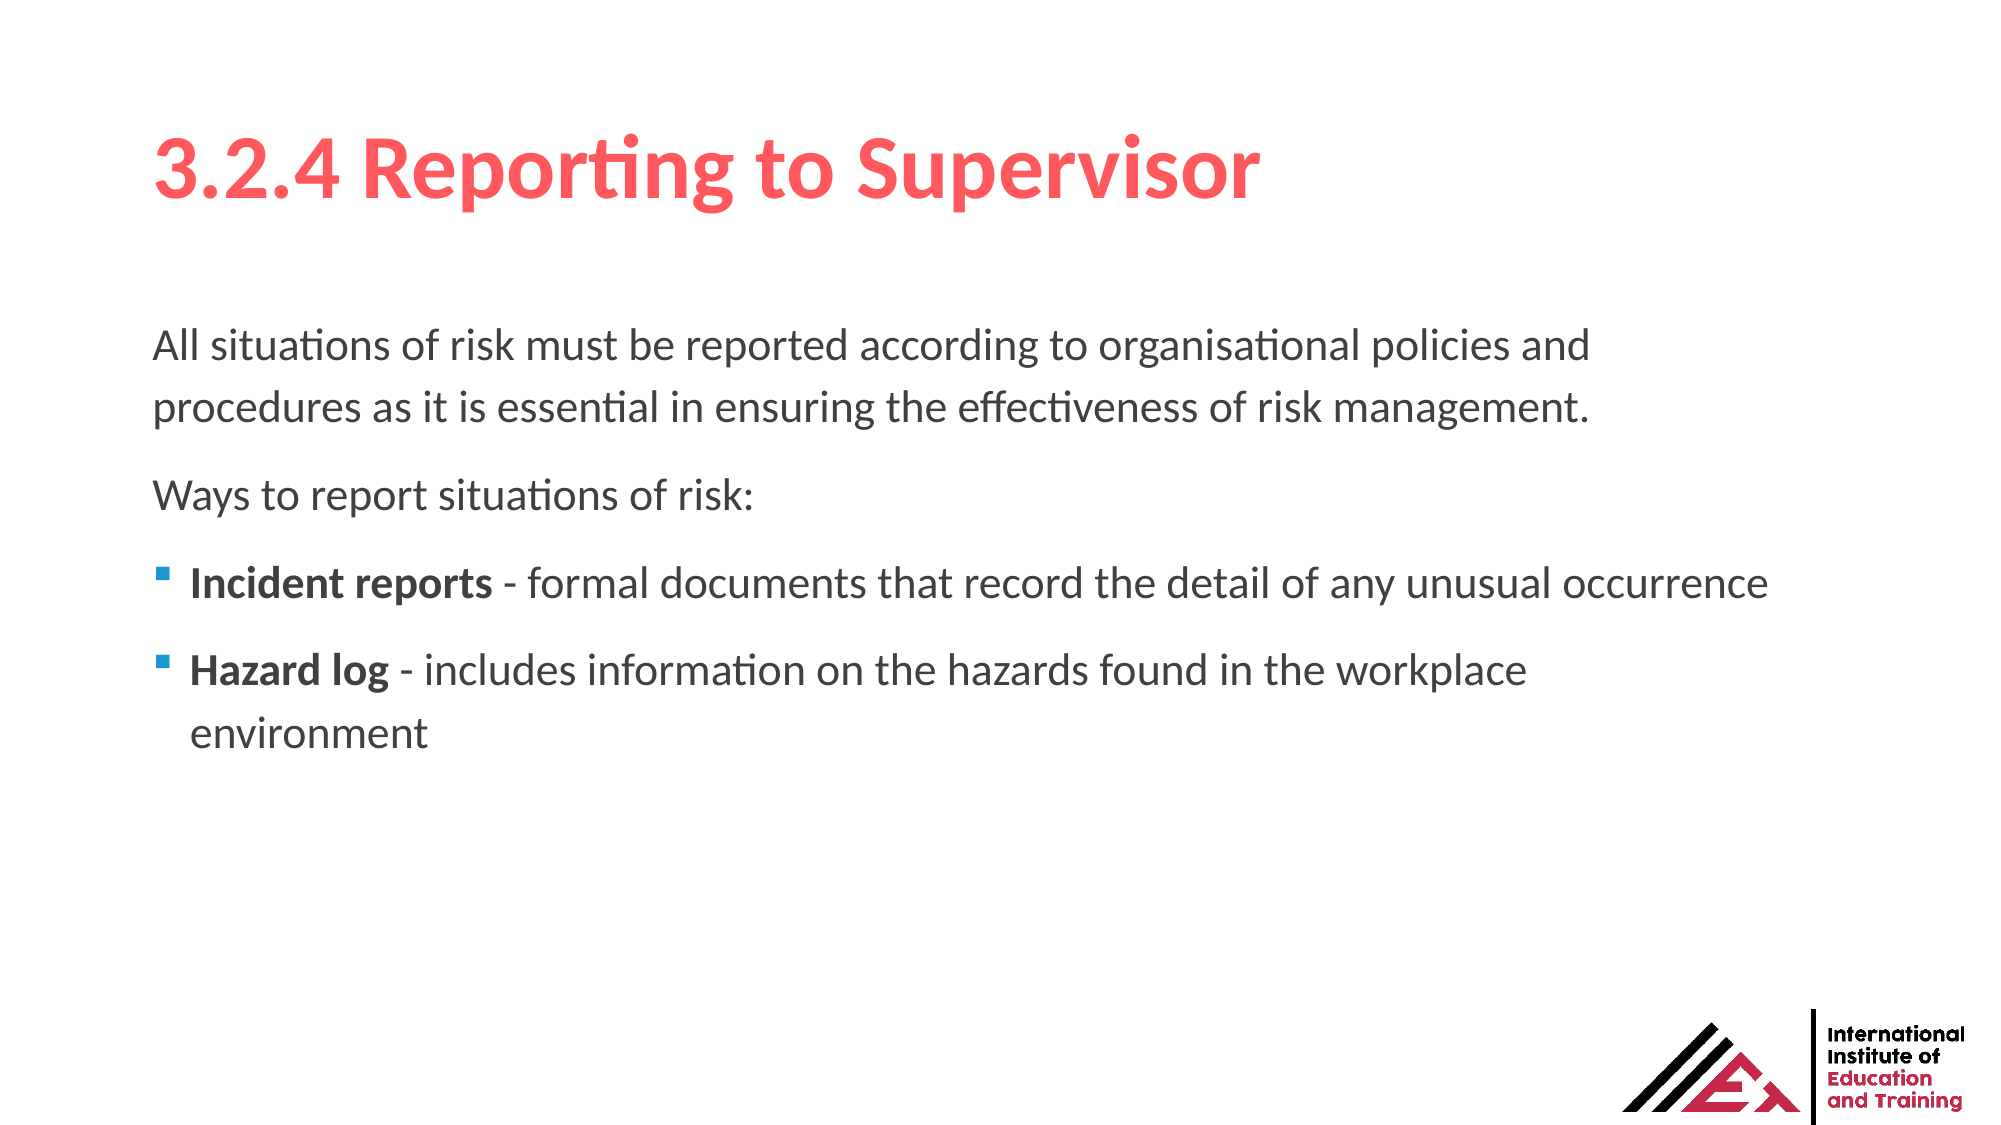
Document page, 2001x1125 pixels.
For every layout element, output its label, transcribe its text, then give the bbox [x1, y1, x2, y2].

list All situations of risk must be reported according to organisational policies and procedures as it is essential in ensuring the effectiveness of risk management. Ways to report situations of risk: Incident reports - formal documents that record the detail of any unusual occurrence Hazard log - includes information on the hazards found in the workplace environment [137, 299, 1793, 1014]
title 3.2.4 Reporting to Supervisor [137, 59, 1793, 278]
picture [1621, 1009, 1964, 1125]
